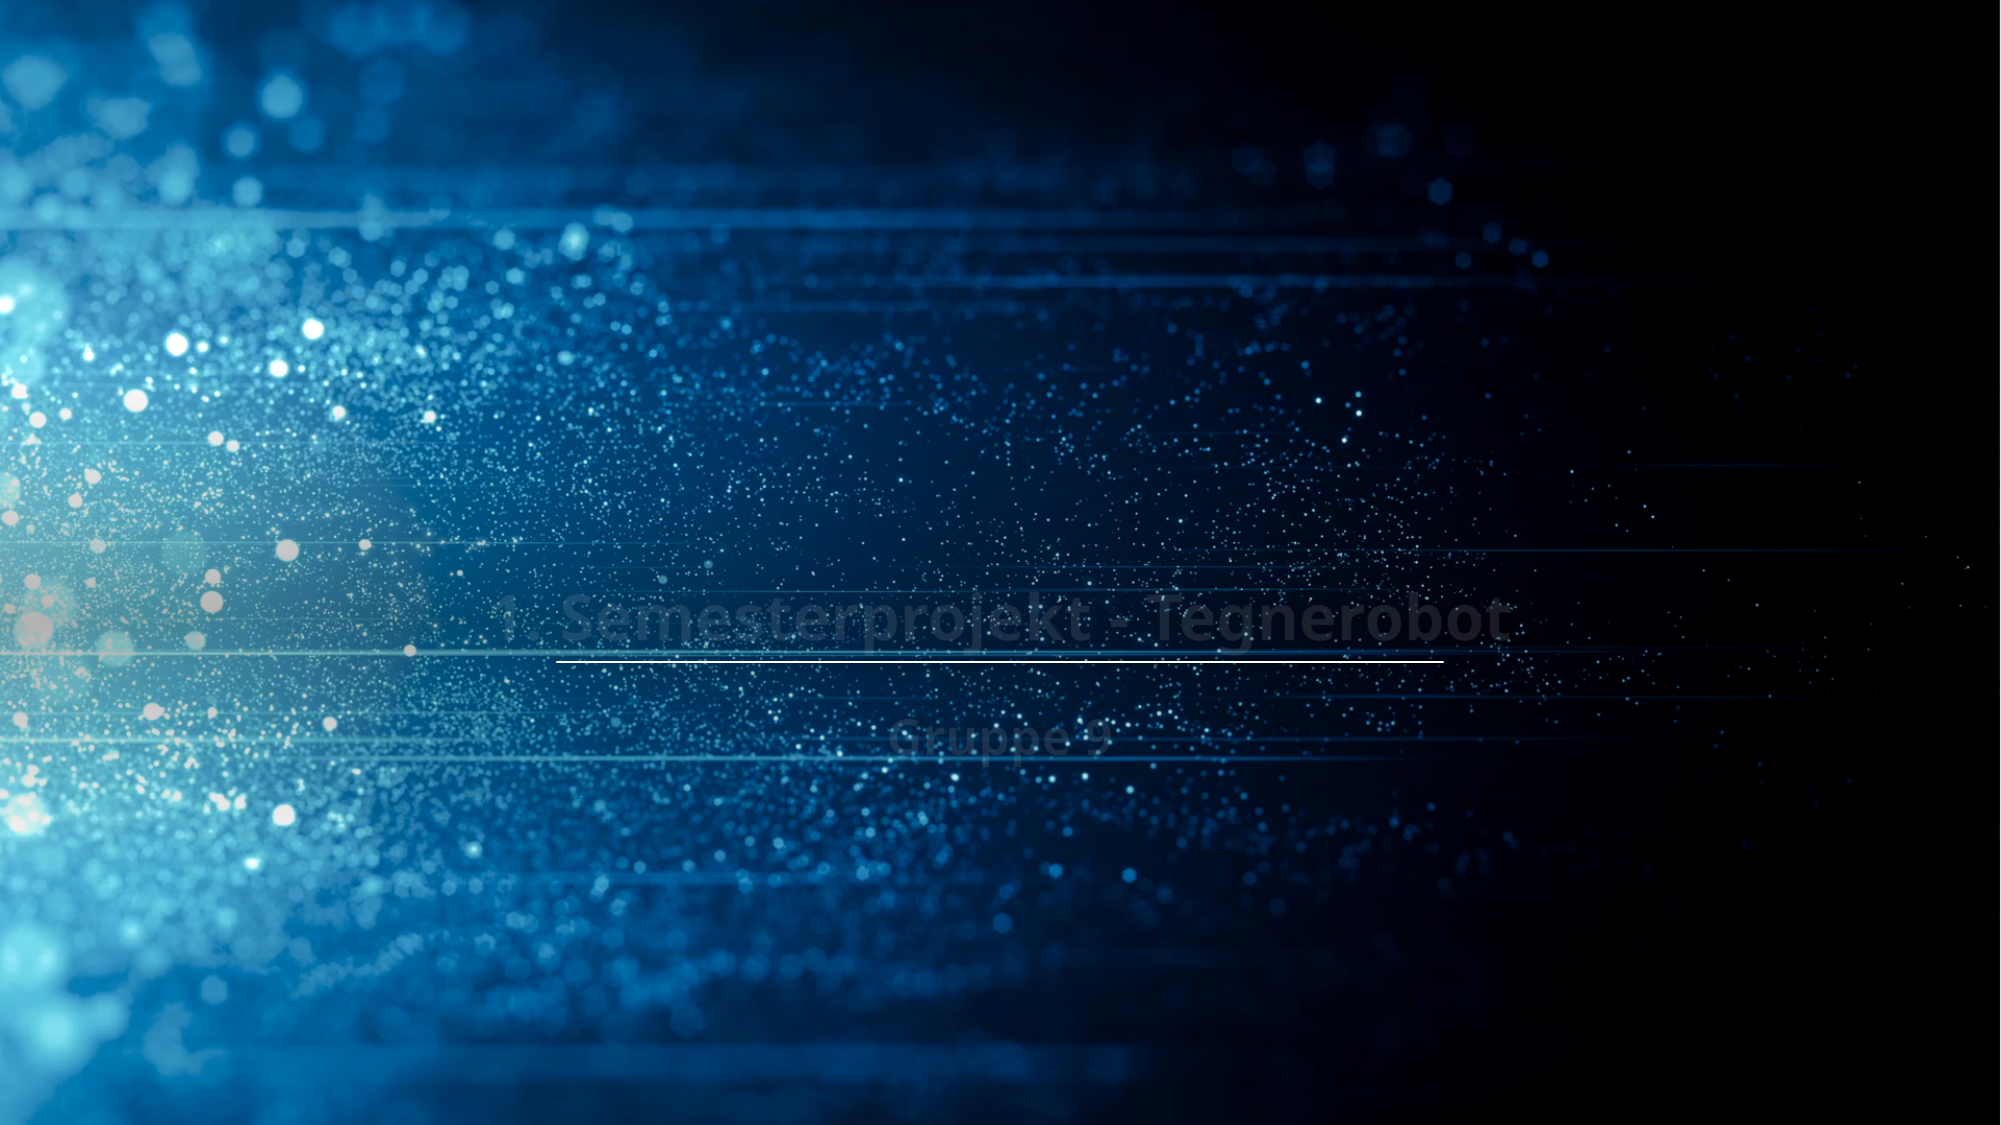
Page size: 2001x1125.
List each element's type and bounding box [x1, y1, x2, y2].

text_box [0, 0, 2000, 1125]
